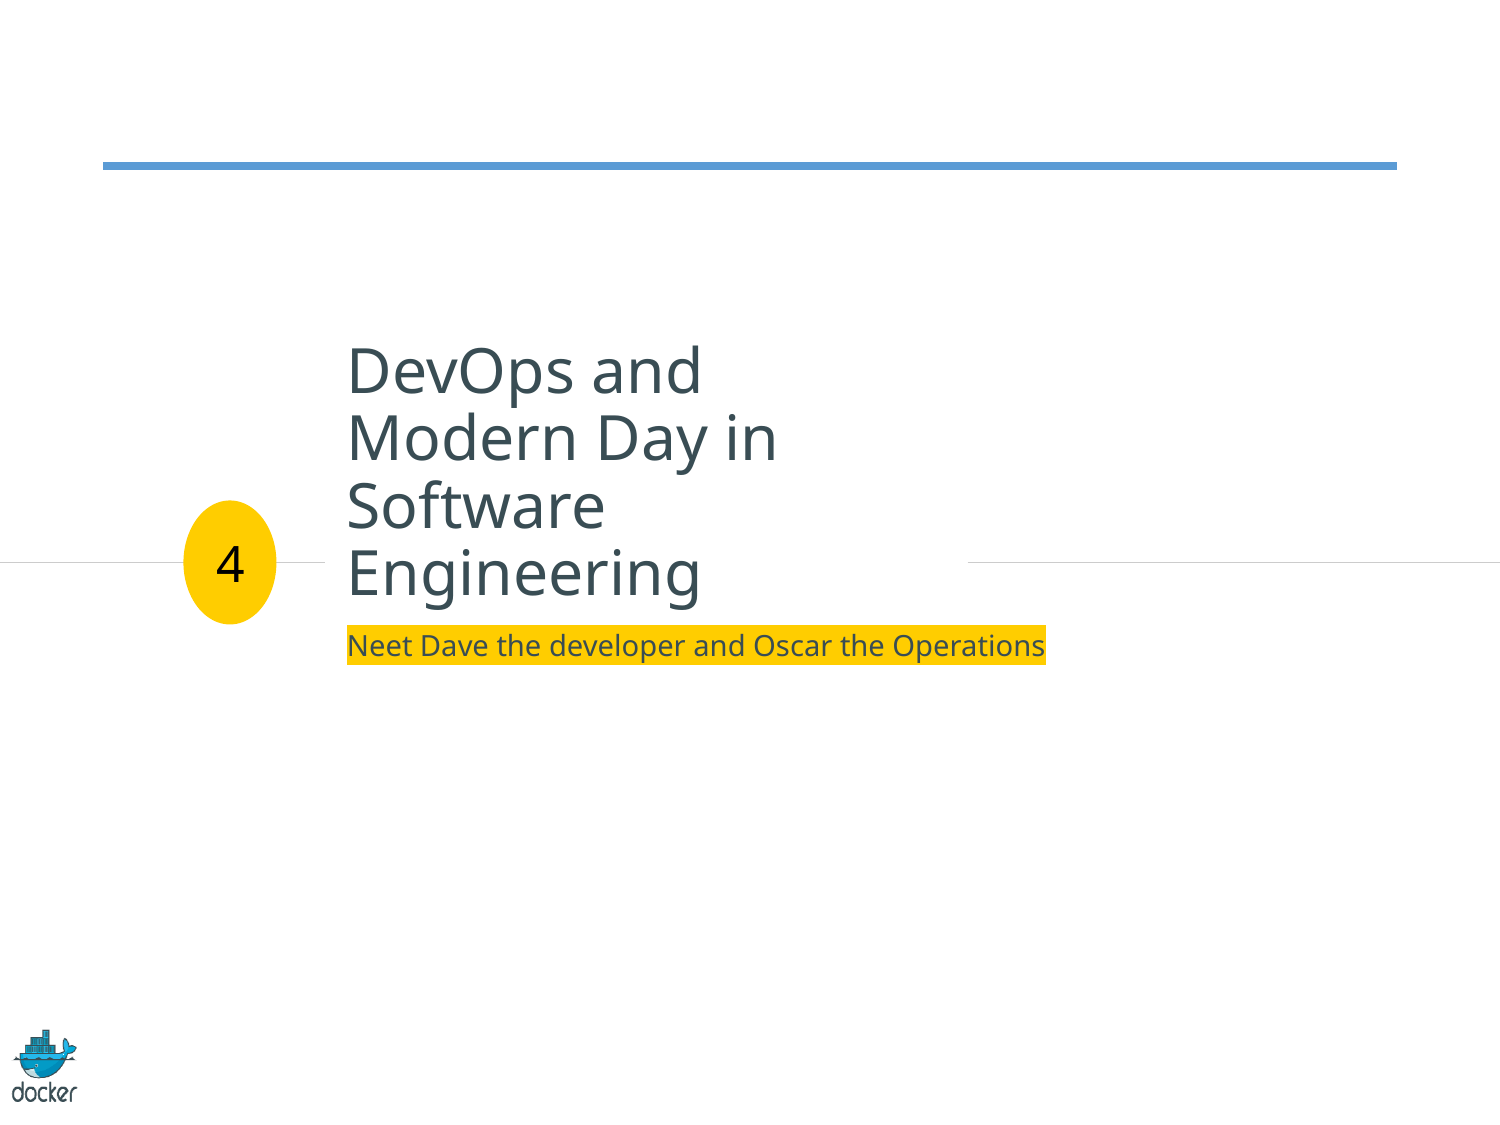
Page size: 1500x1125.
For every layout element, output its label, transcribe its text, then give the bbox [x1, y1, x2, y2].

title DevOps and Modern Day in Software Engineering [331, 370, 954, 615]
text_box 4 [186, 501, 276, 624]
subtitle Neet Dave the developer and Oscar the Operations [331, 615, 1249, 788]
picture [0, 1010, 98, 1121]
